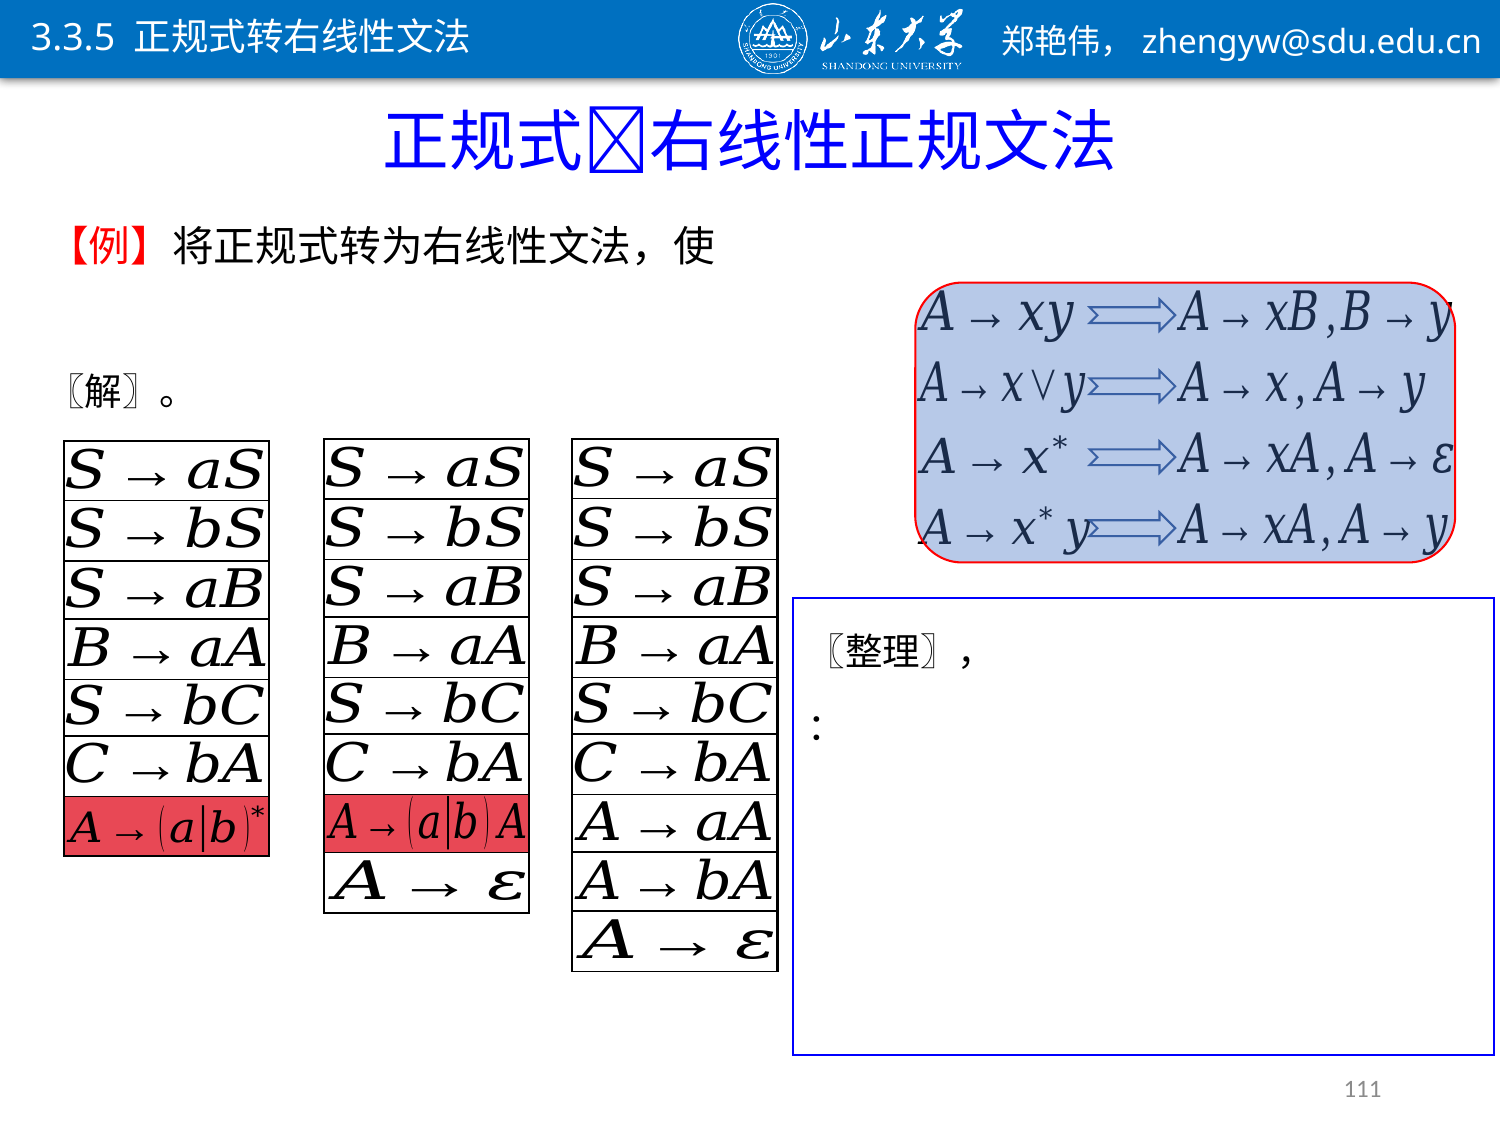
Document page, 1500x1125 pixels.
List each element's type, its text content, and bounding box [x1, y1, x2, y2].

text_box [572, 439, 777, 971]
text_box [324, 440, 529, 913]
picture [738, 3, 963, 74]
slide_number 111 [1059, 1057, 1397, 1118]
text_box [915, 282, 1456, 563]
text_box 3.3.5 正规式转右线性文法 [16, 5, 487, 66]
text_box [64, 441, 269, 855]
